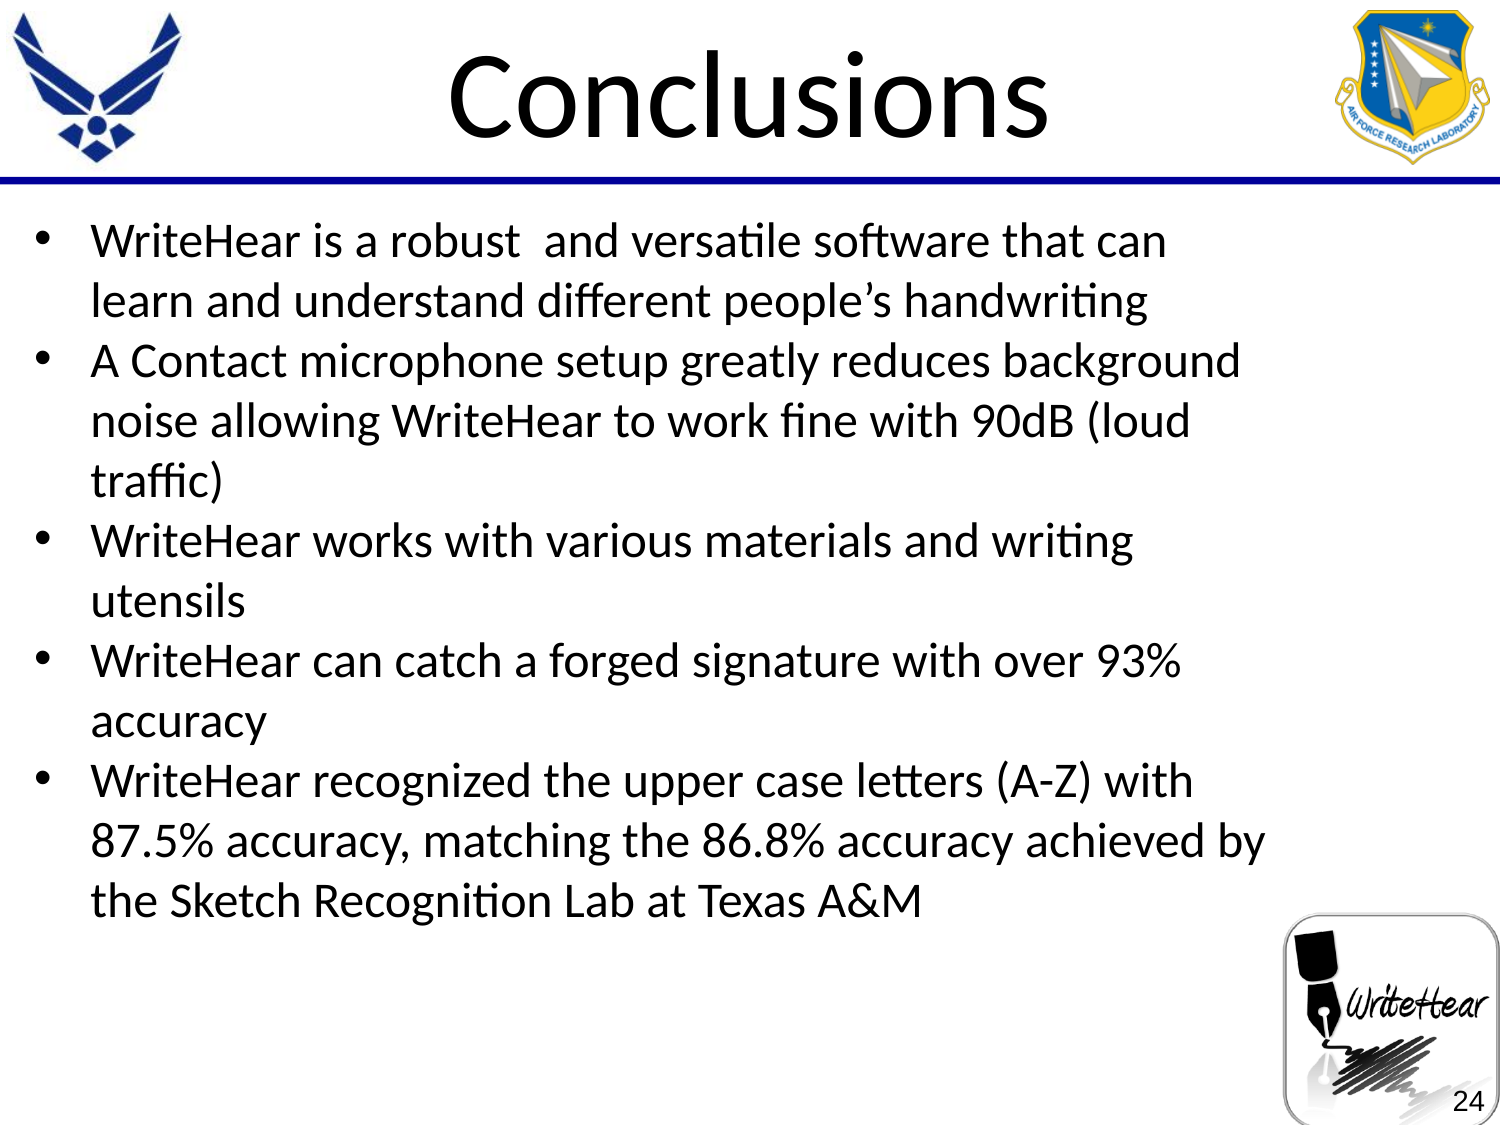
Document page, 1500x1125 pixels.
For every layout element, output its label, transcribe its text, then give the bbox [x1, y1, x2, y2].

picture [1282, 912, 1500, 1125]
title Conclusions [174, 0, 1325, 175]
picture [1335, 10, 1490, 165]
text_box WriteHear is a robust and versatile software that can learn and understand different people’s handwriting A Contact microphone setup greatly reduces background noise allowing WriteHear to work fine with 90dB (loud traffic) WriteHear works with various materials and writing utensils WriteHear can catch a forged signature with over 93% accuracy WriteHear recognized the upper case letters (A-Z) with 87.5% accuracy, matching the 86.8% accuracy achieved by the Sketch Recognition Lab at Texas A&M [19, 199, 1283, 935]
picture [6, 11, 174, 175]
